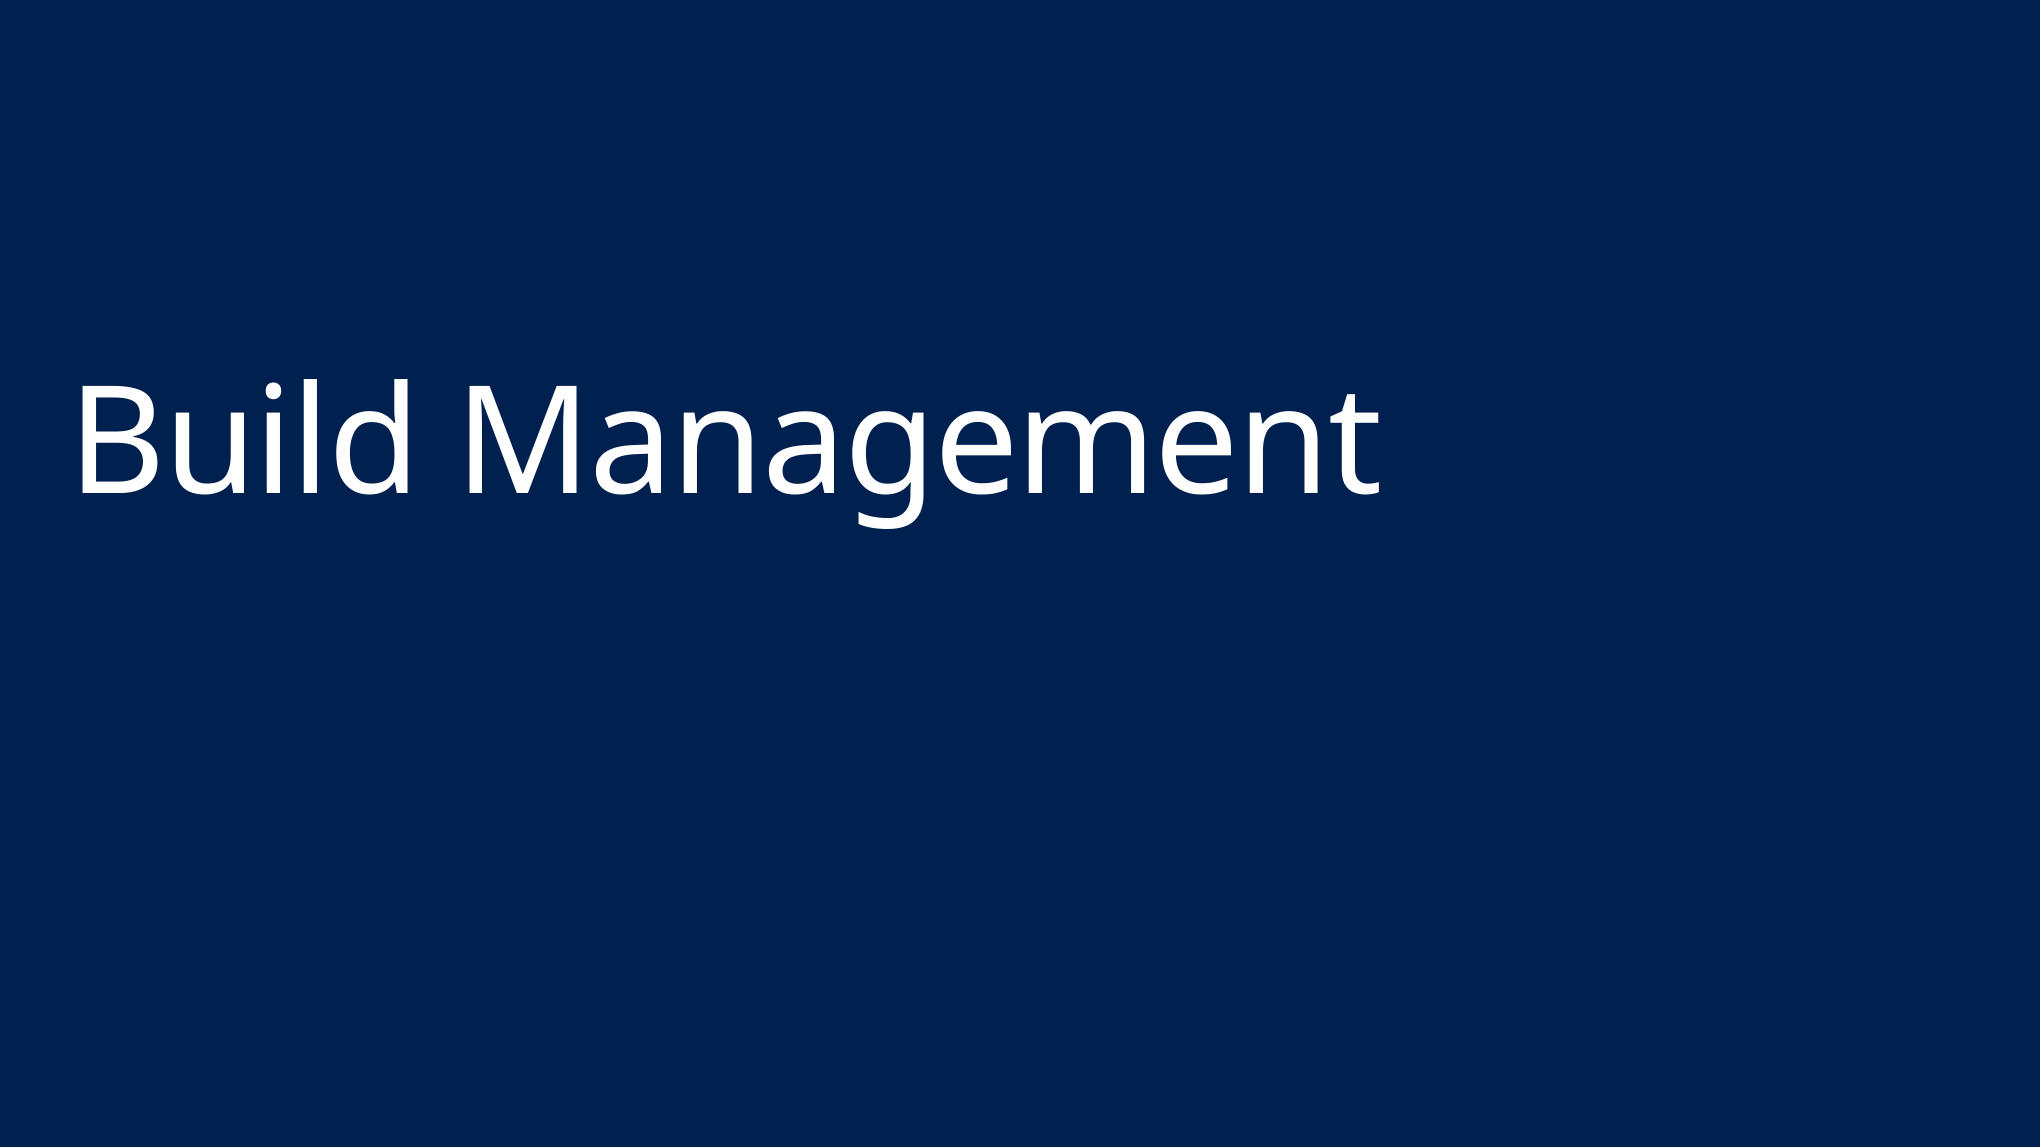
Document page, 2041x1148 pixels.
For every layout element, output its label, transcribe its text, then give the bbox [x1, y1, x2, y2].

title Build Management [45, 348, 1996, 543]
